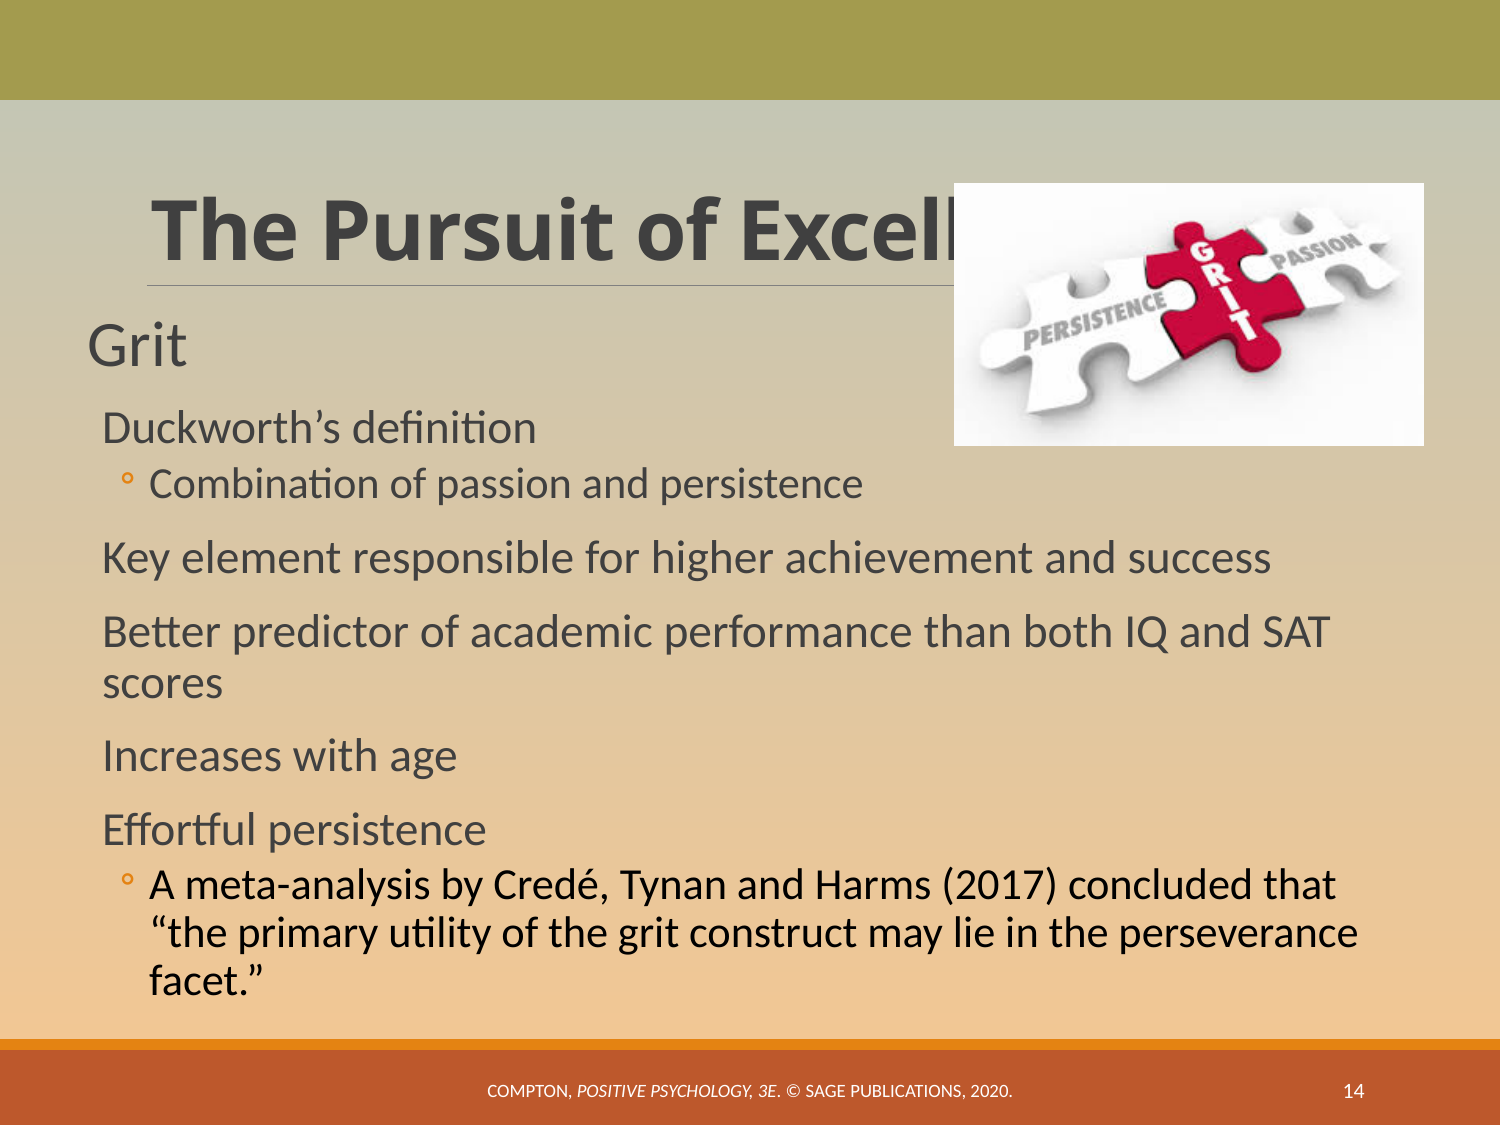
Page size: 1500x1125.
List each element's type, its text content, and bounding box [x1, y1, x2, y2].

title The Pursuit of Excellence [135, 47, 1373, 285]
list Grit Duckworth’s definition Combination of passion and persistence Key element responsible for higher achievement and success Better predictor of academic performance than both IQ and SAT scores Increases with age Effortful persistence A meta-analysis by Credé, Tynan and Harms (2017) concluded that “the primary utility of the grit construct may lie in the perseverance facet.” [87, 302, 1425, 1013]
slide_number 14 [1218, 1059, 1380, 1120]
picture [954, 183, 1425, 447]
footer Compton, Positive Psychology, 3e. © SAGE Publications, 2020. [453, 1059, 1047, 1120]
